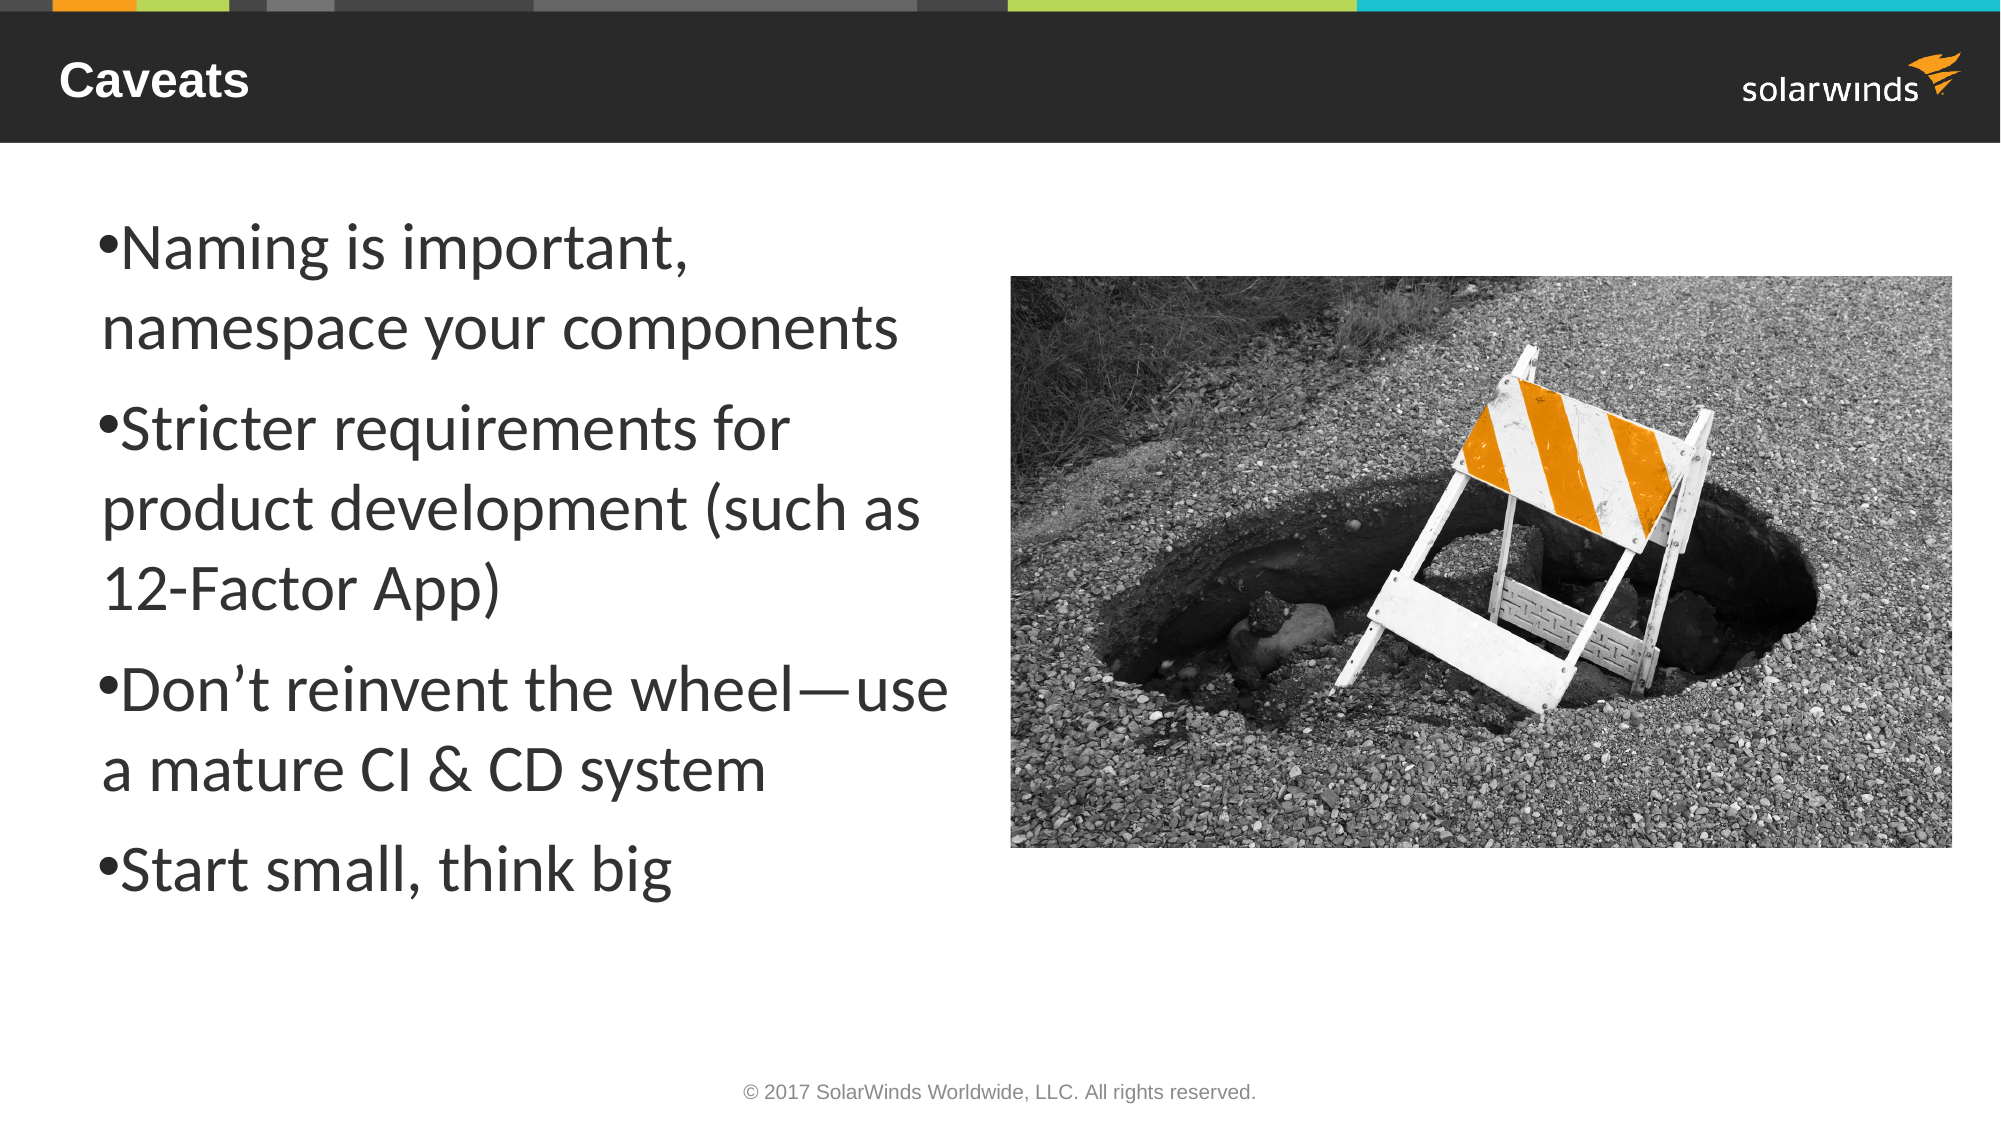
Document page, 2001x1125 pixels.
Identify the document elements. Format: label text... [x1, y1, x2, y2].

list Naming is important, namespace your components Stricter requirements for product development (such as 12-Factor App) Don’t reinvent the wheel—use a mature CI & CD system Start small, think big [48, 187, 986, 1016]
title Caveats [43, 39, 1662, 124]
picture [0, 0, 2001, 1125]
footer © 2017 SolarWinds Worldwide, LLC. All rights reserved. [76, 1058, 1924, 1124]
